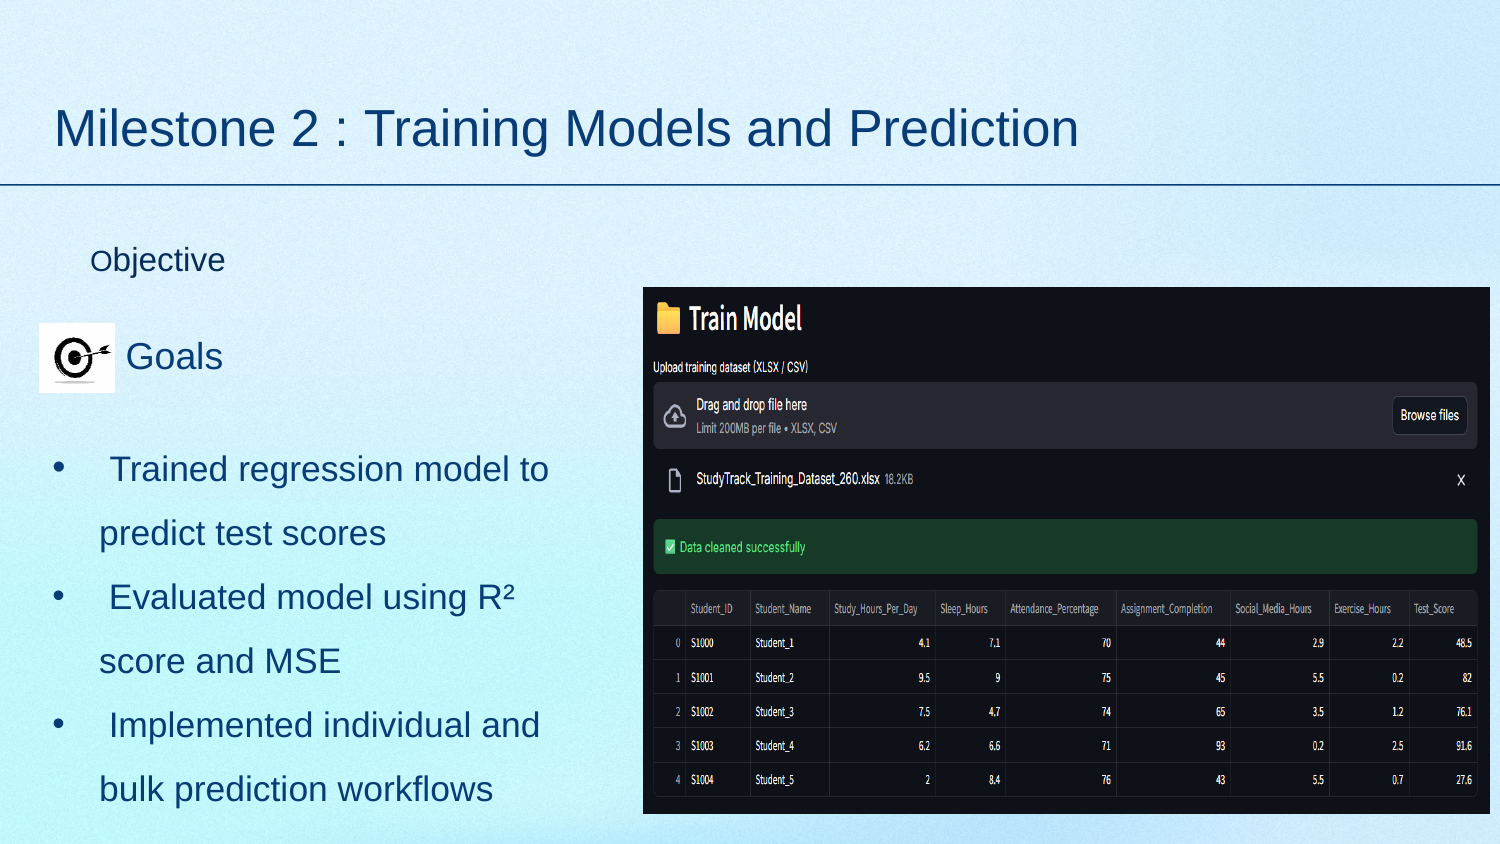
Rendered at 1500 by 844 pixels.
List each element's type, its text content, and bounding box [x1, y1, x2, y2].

list Objective [37, 225, 644, 294]
text_box Goals Trained regression model to predict test scores Evaluated model using R² score and MSE Implemented individual and bulk prediction workflows [37, 324, 621, 844]
picture [0, 186, 1500, 844]
picture [0, 0, 1500, 184]
title Milestone 2 : Training Models and Prediction [39, 37, 1464, 172]
